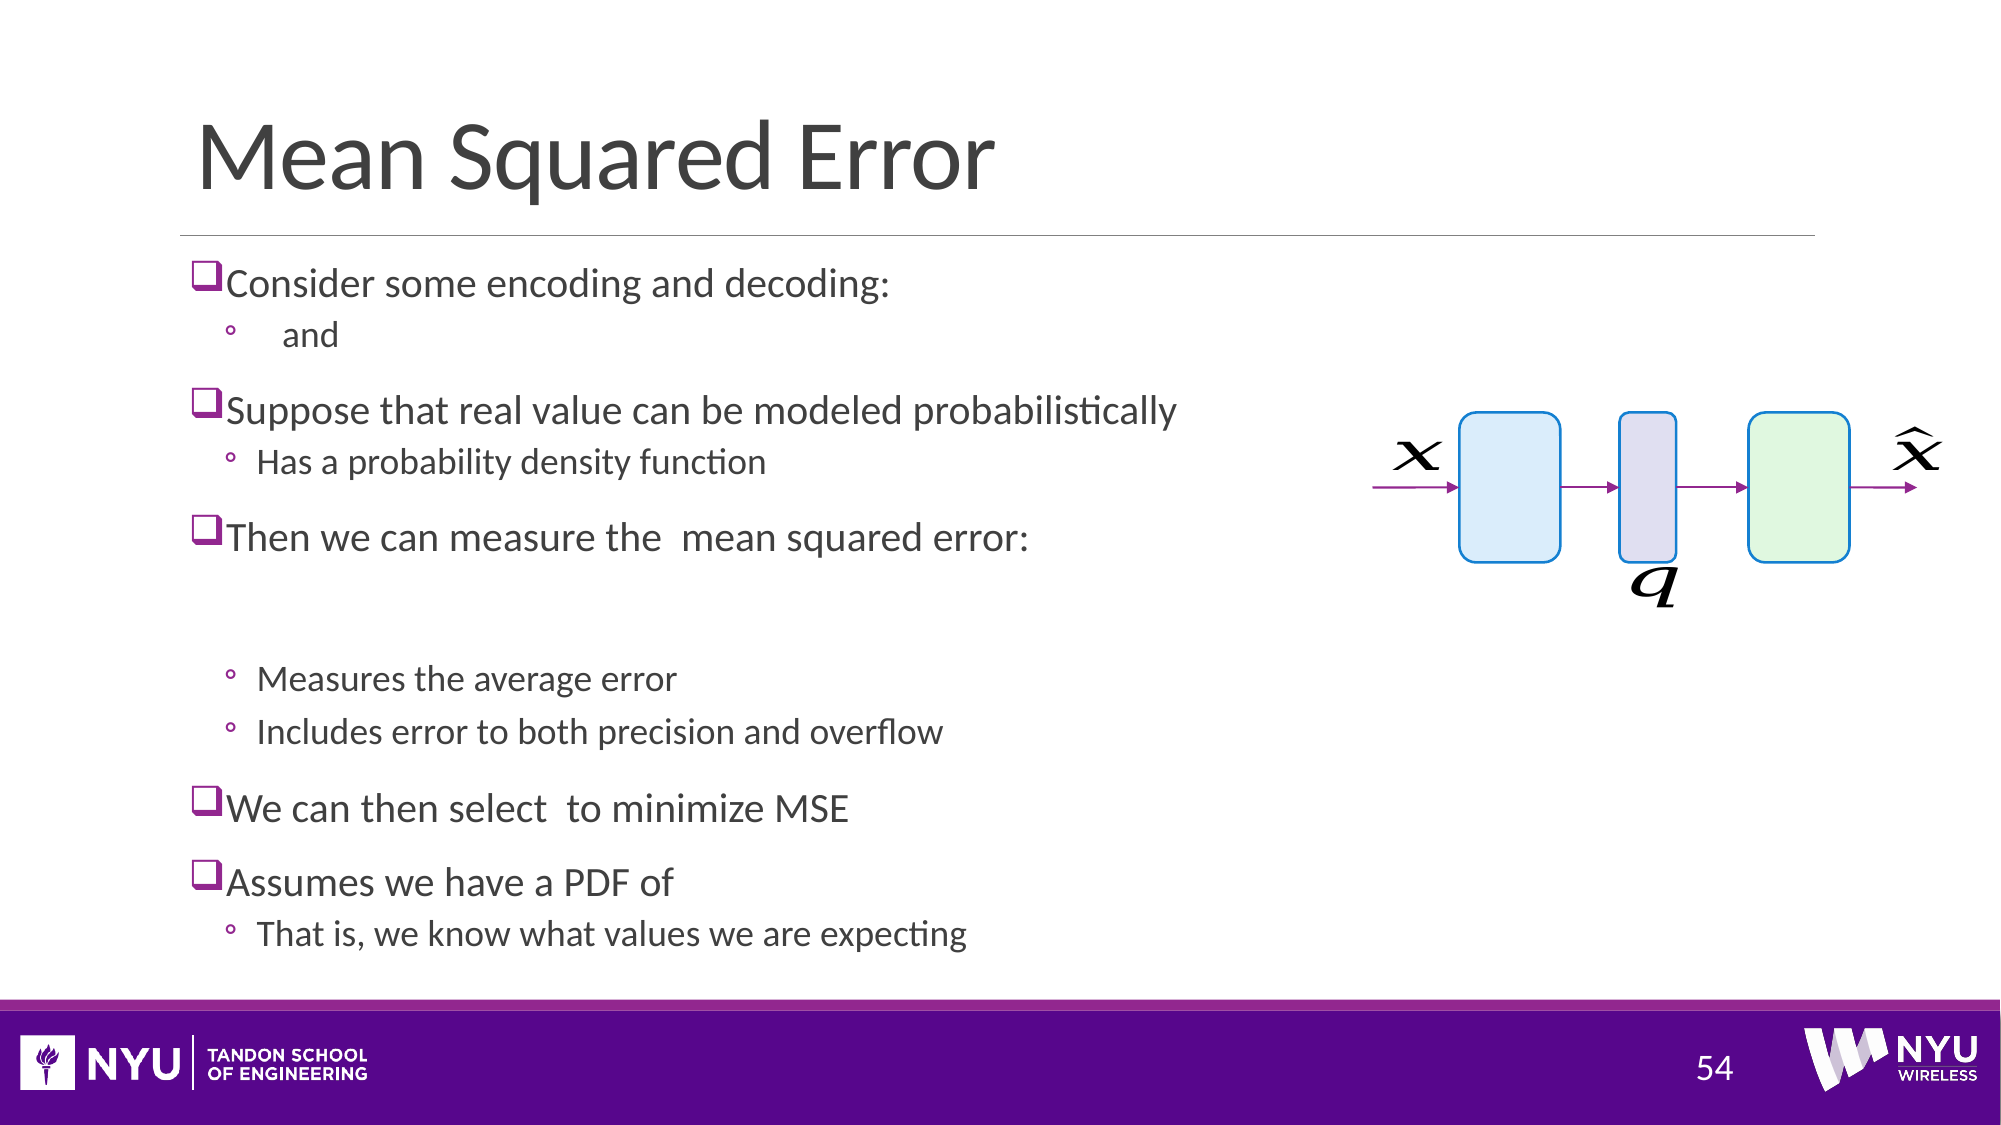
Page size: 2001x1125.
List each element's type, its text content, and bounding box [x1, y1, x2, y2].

title Mean Squared Error [180, 47, 1830, 218]
text_box [1618, 411, 1678, 564]
text_box [1747, 411, 1851, 564]
slide_number 54 [1533, 1035, 1749, 1096]
text_box [1458, 411, 1562, 564]
